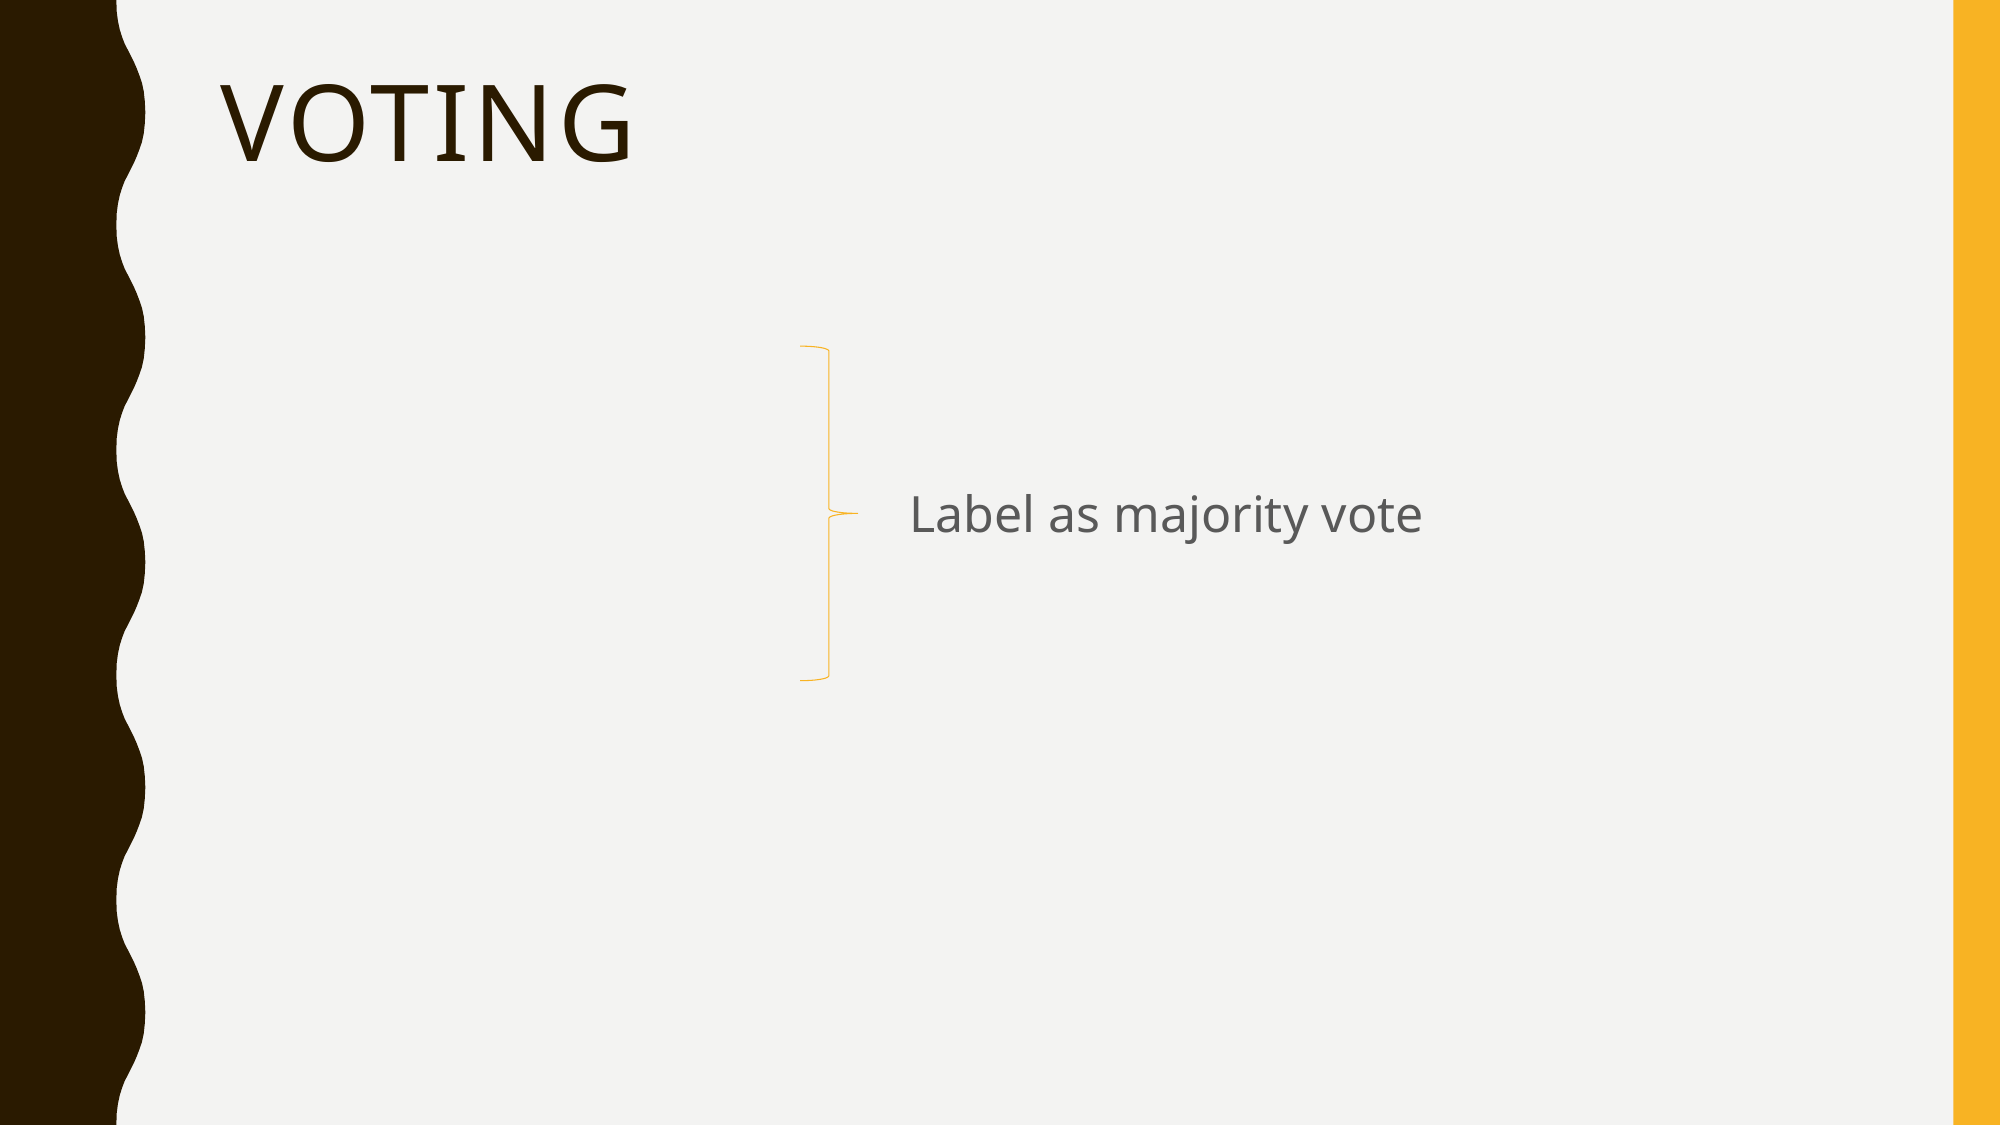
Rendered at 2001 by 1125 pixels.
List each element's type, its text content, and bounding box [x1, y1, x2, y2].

text_box Label as majority vote [894, 475, 1439, 551]
text_box [800, 345, 859, 682]
title voting [205, 62, 1875, 308]
